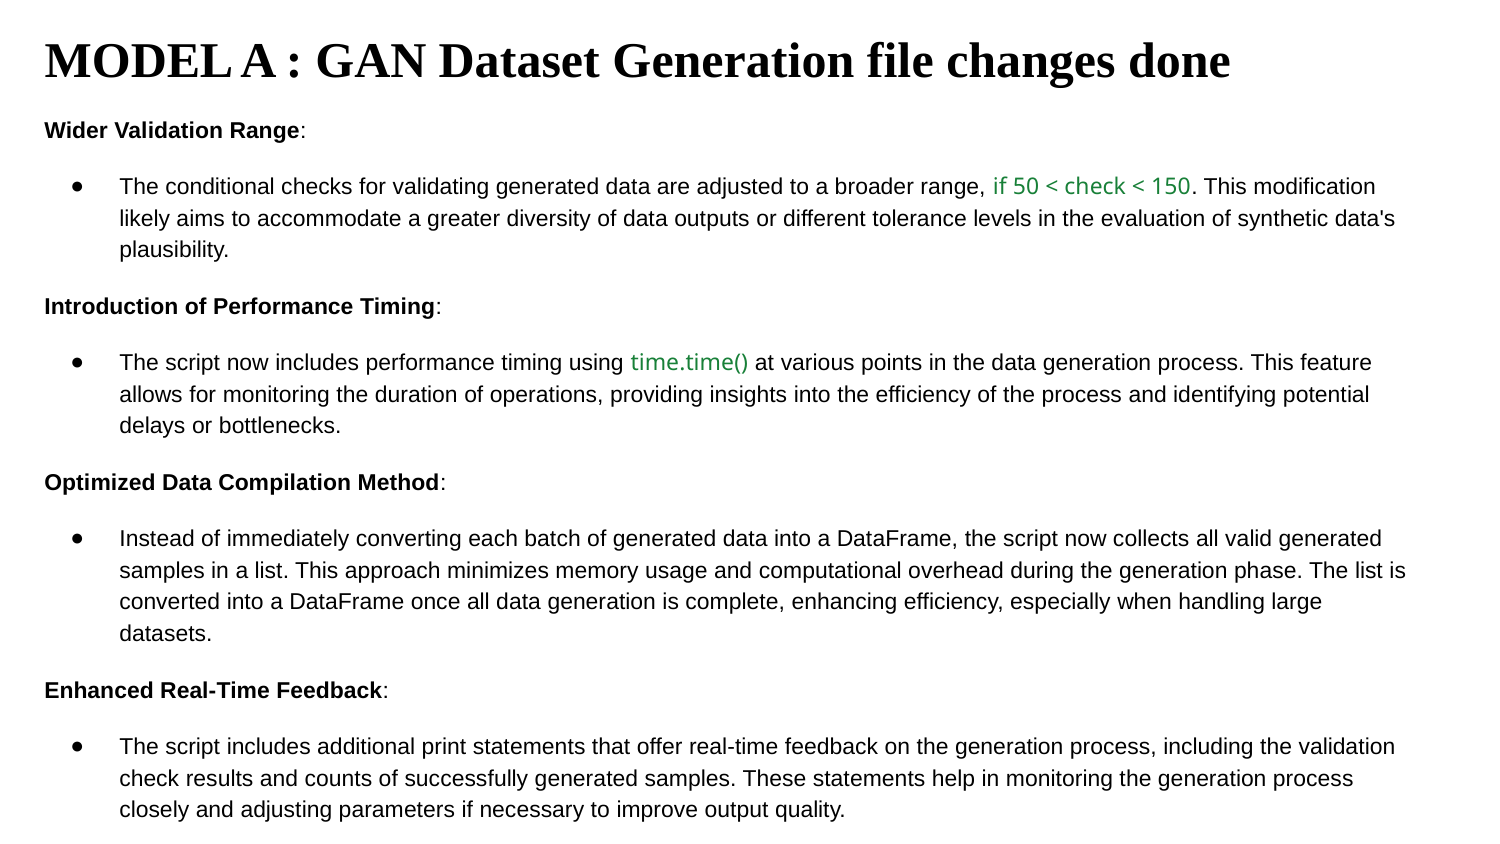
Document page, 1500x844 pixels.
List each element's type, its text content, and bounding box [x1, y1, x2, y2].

title MODEL A : GAN Dataset Generation file changes done [29, 8, 1428, 103]
text_box Wider Validation Range: The conditional checks for validating generated data are adjusted to a broader range, if 50 < check < 150. This modification likely aims to accommodate a greater diversity of data outputs or different tolerance levels in the evaluation of synthetic data's plausibility. Introduction of Performance Timing: The script now includes performance timing using time.time() at various points in the data generation process. This feature allows for monitoring the duration of operations, providing insights into the efficiency of the process and identifying potential delays or bottlenecks. Optimized Data Compilation Method: Instead of immediately converting each batch of generated data into a DataFrame, the script now collects all valid generated samples in a list. This approach minimizes memory usage and computational overhead during the generation phase. The list is converted into a DataFrame once all data generation is complete, enhancing efficiency, especially when handling large datasets. Enhanced Real-Time Feedback: The script includes additional print statements that offer real-time feedback on the generation process, including the validation check results and counts of successfully generated samples. These statements help in monitoring the generation process closely and adjusting parameters if necessary to improve output quality. [29, 103, 1437, 765]
